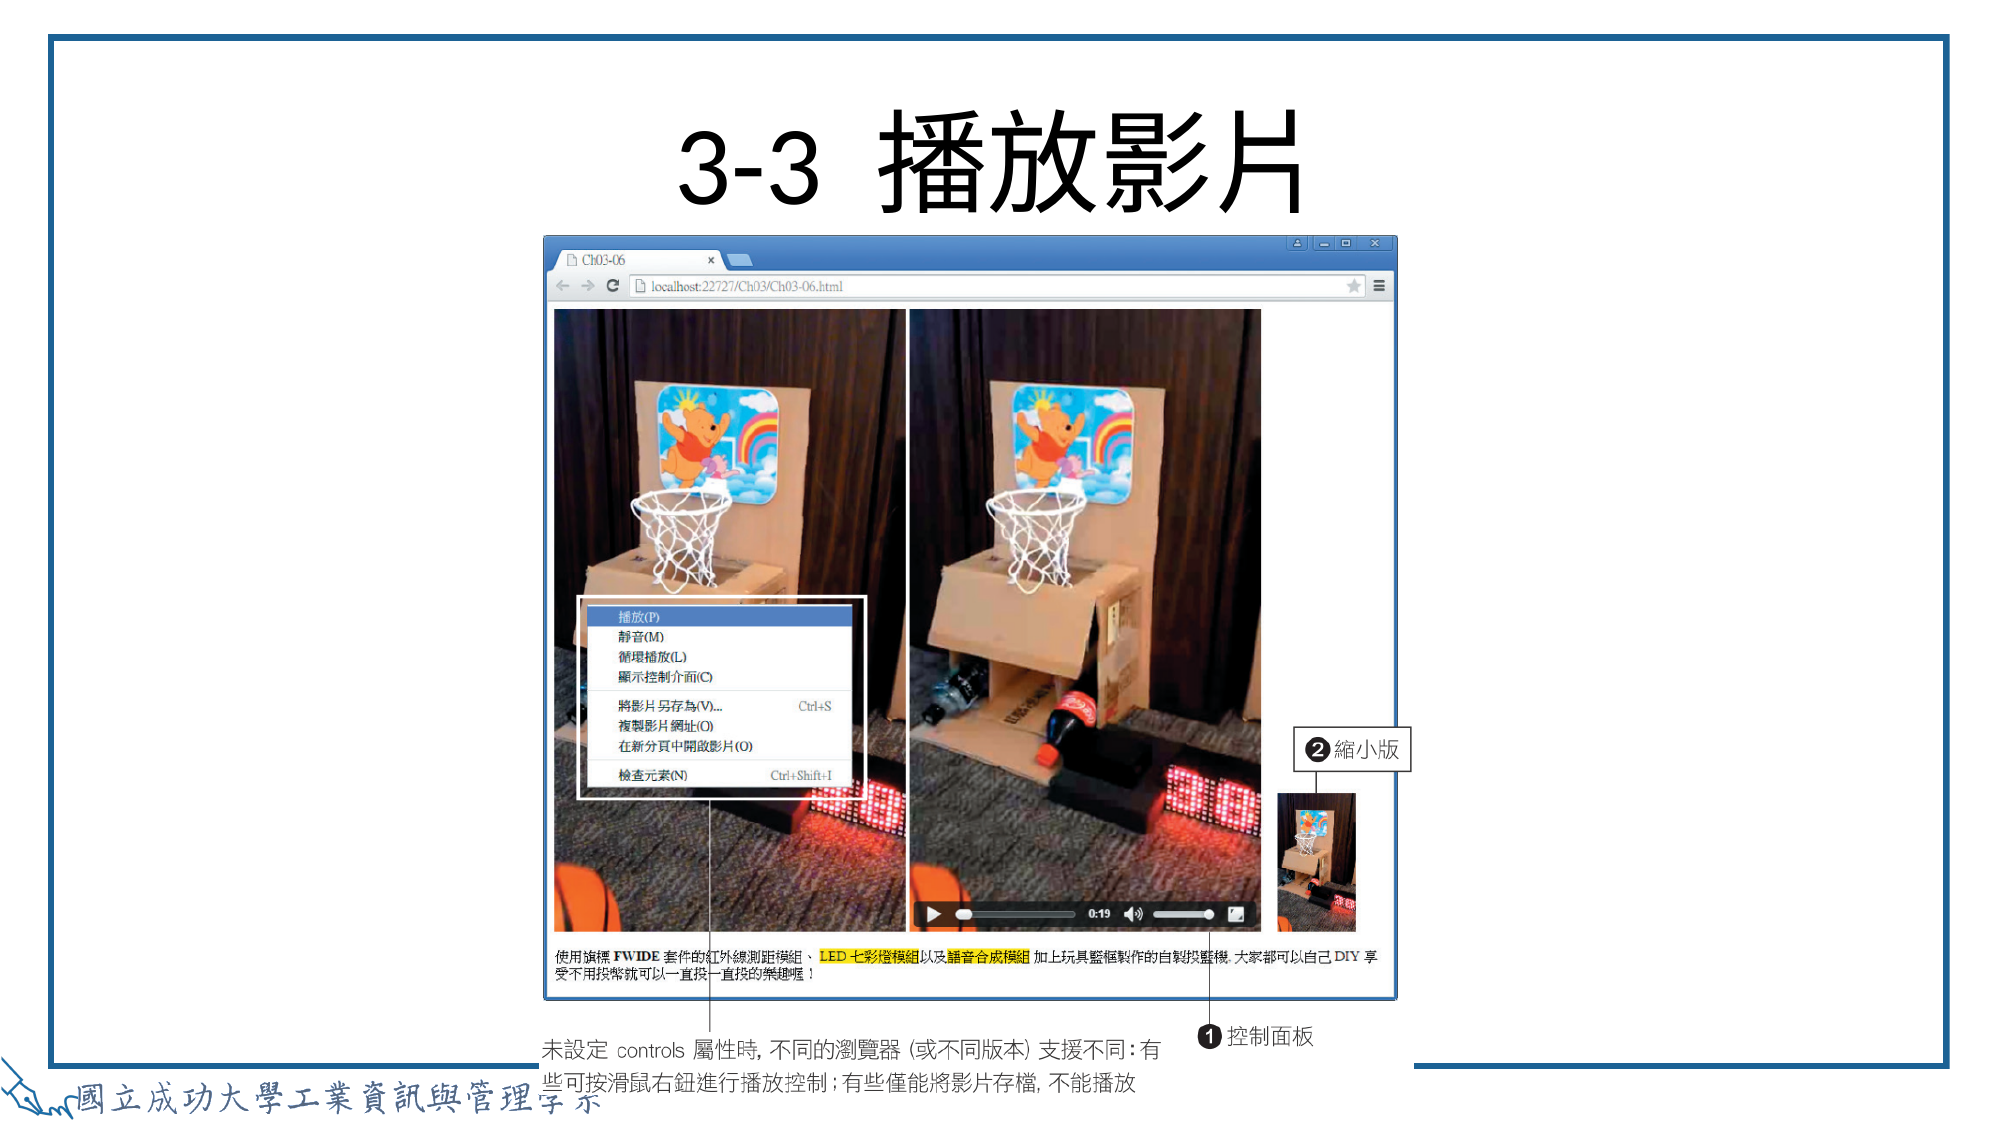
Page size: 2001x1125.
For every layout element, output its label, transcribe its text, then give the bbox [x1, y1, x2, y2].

picture [0, 1049, 80, 1125]
picture [539, 231, 1414, 1095]
title 3-3 播放影片 [137, 59, 1863, 278]
